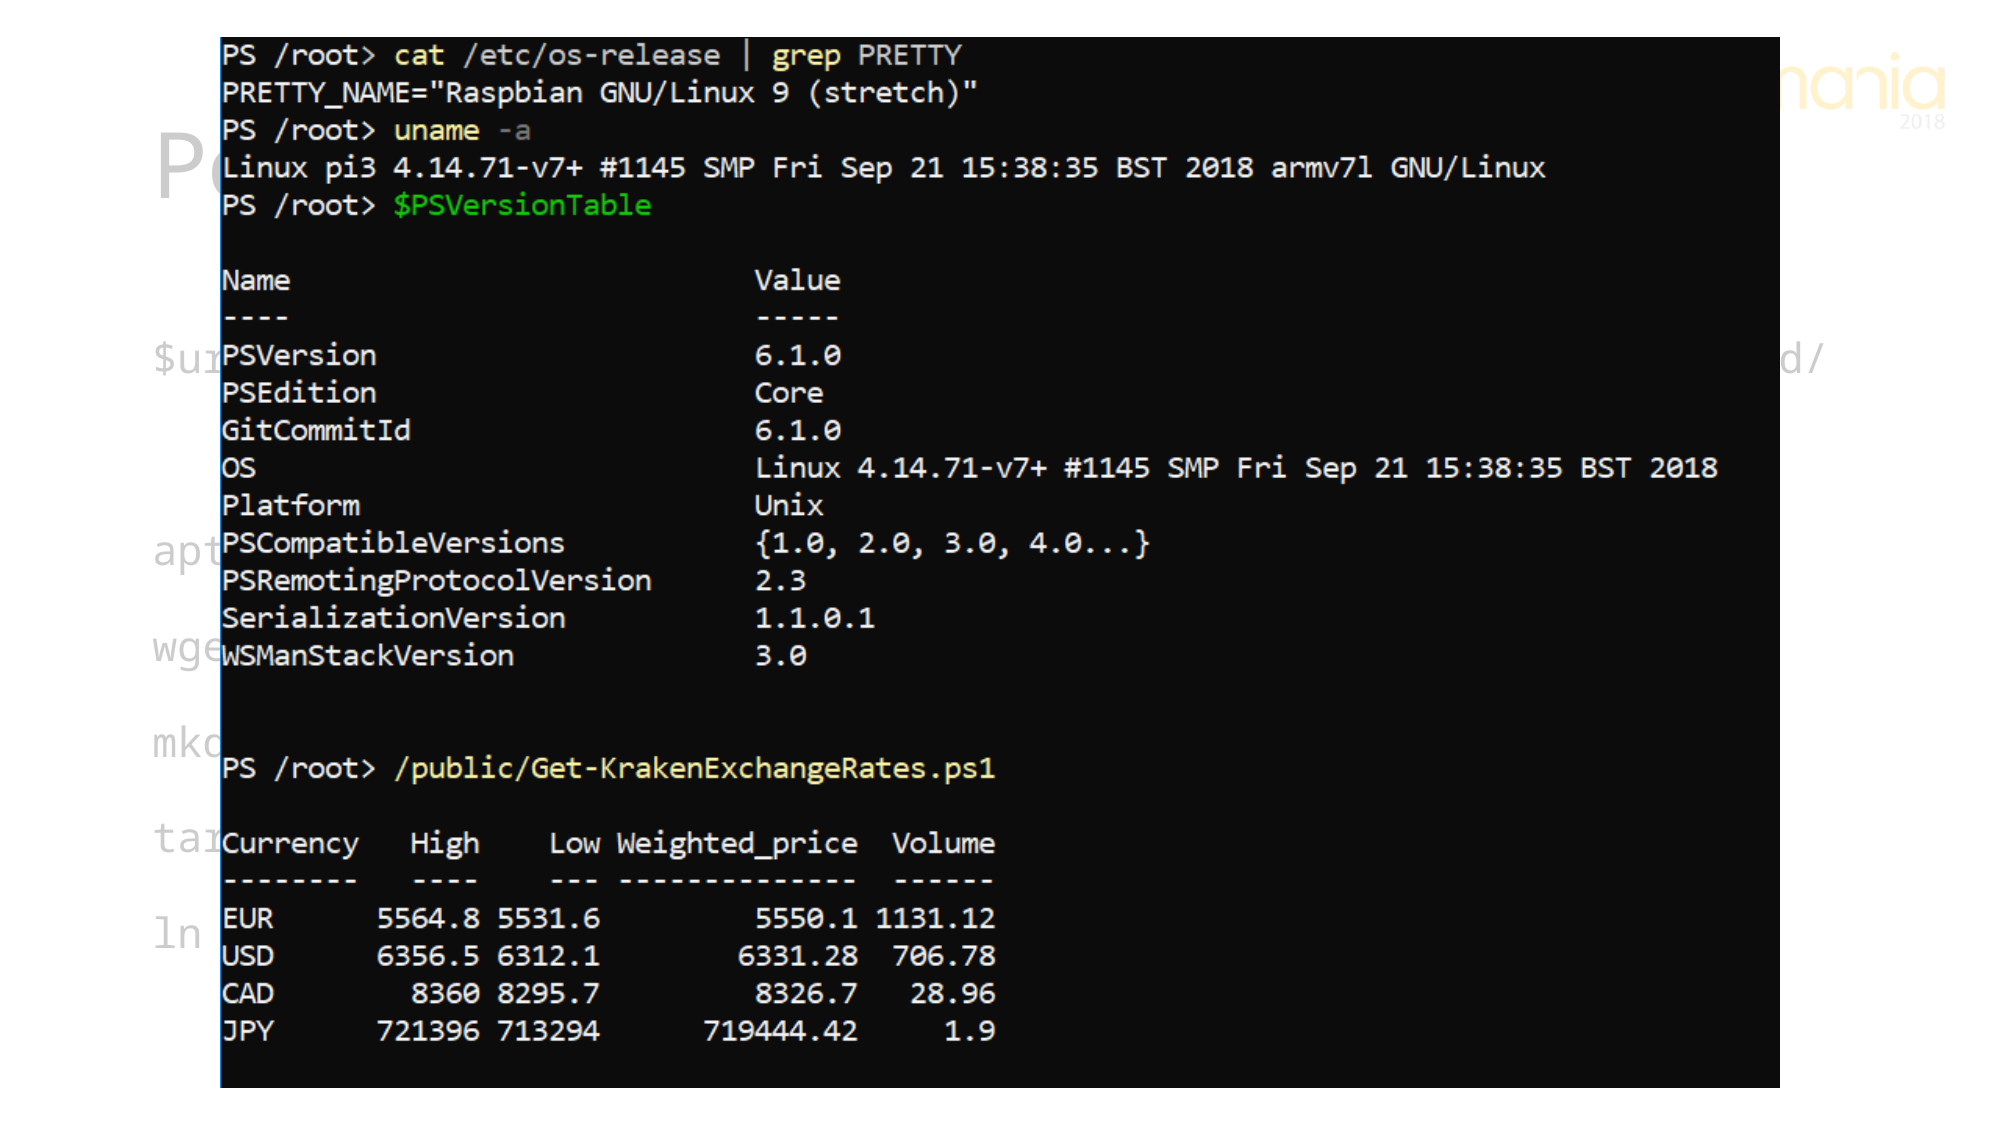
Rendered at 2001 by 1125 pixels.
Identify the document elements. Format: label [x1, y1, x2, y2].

text_box [19, 0, 2000, 1125]
picture [220, 37, 1780, 1088]
